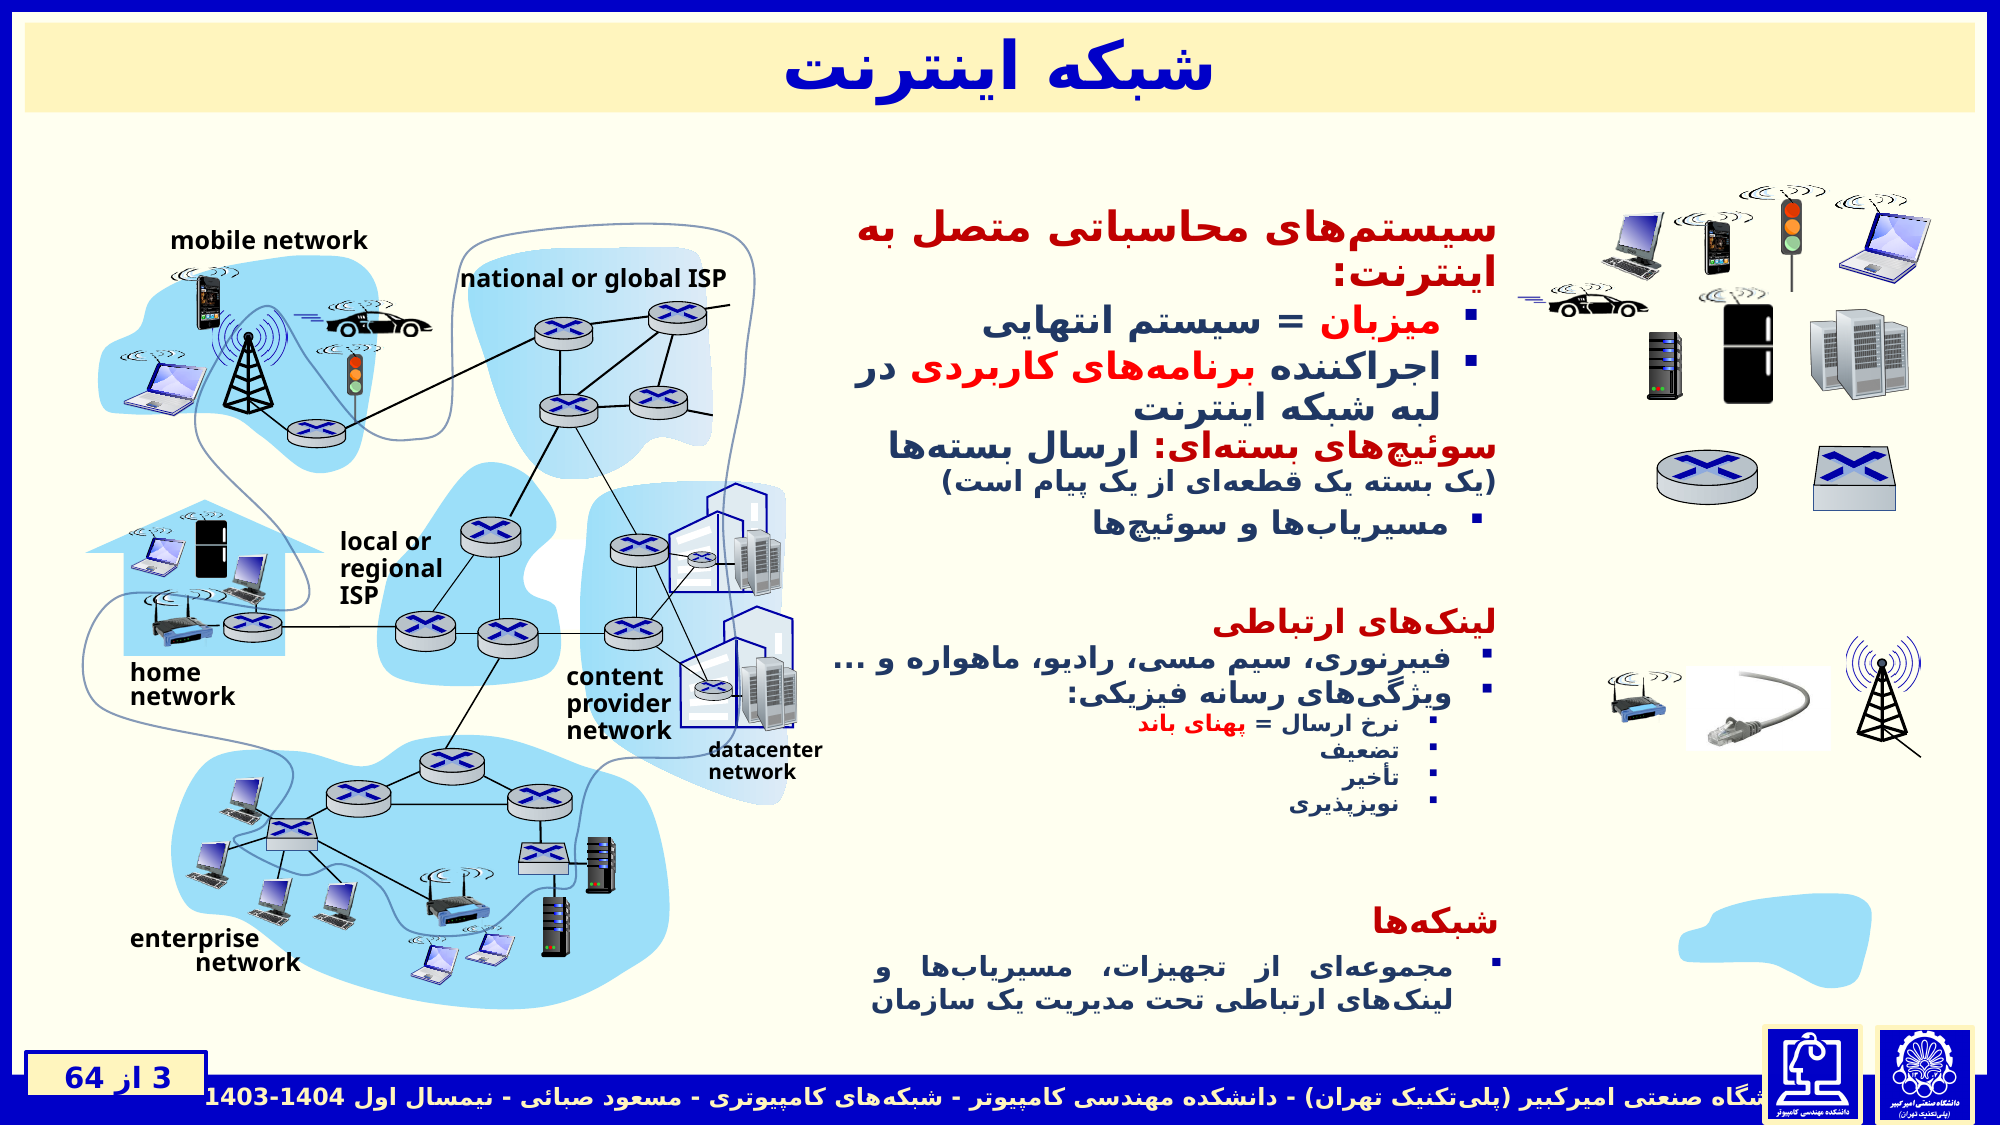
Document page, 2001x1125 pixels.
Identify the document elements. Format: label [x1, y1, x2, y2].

text_box [82, 216, 844, 1012]
text_box [0, 0, 2000, 1125]
text_box [856, 419, 1896, 571]
text_box [844, 597, 1921, 869]
text_box [808, 183, 1932, 404]
text_box [841, 892, 1874, 1046]
